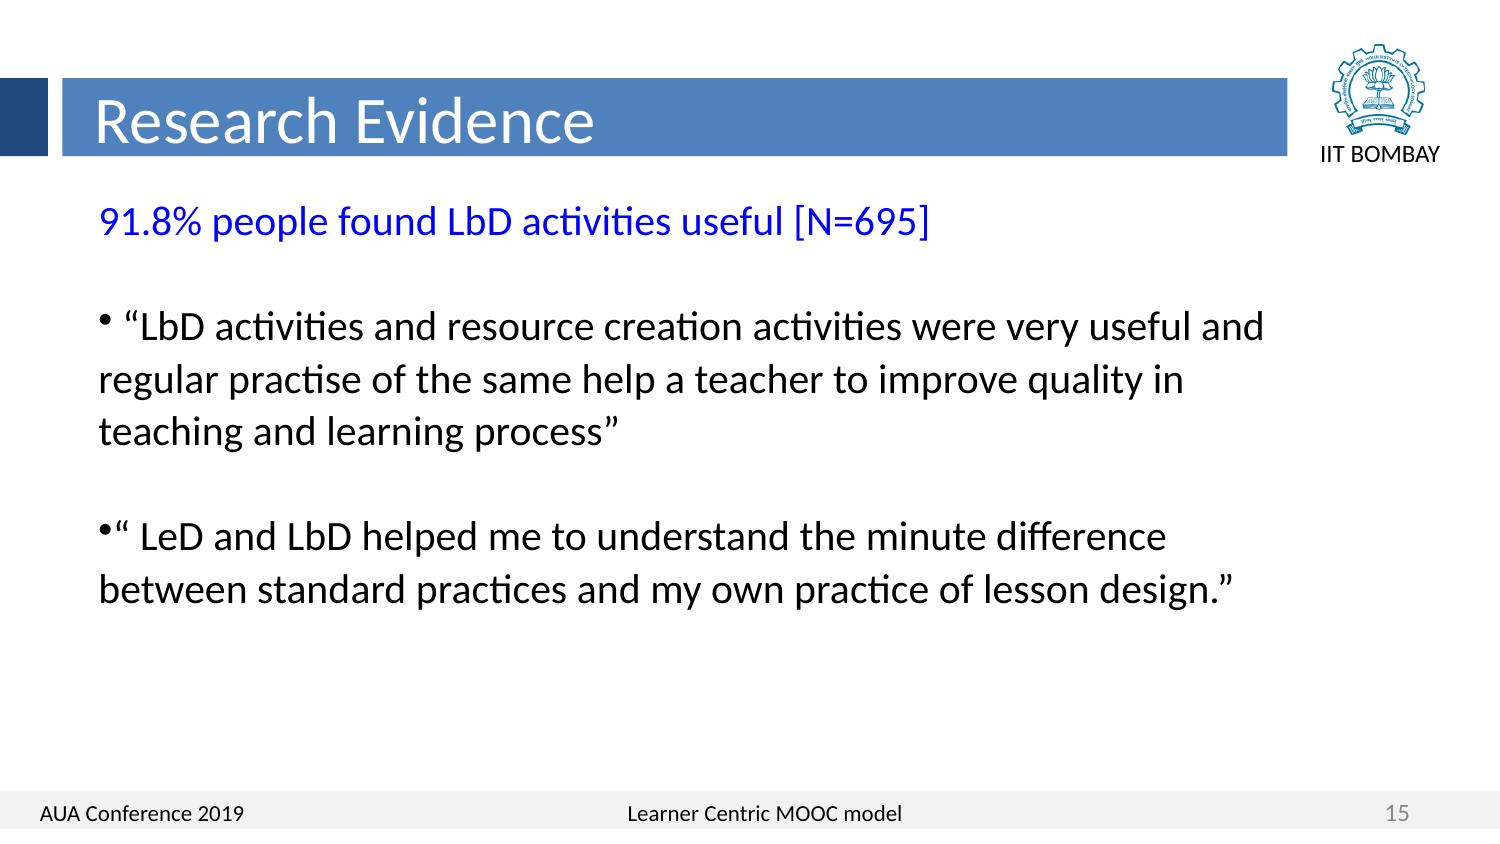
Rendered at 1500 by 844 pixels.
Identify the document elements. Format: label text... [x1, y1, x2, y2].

picture [1356, 126, 1401, 135]
picture [1332, 44, 1425, 135]
list 91.8% people found LbD activities useful [N=695] “LbD activities and resource creation activities were very useful and regular practise of the same help a teacher to improve quality in teaching and learning process” “ LeD and LbD helped me to understand the minute difference between standard practices and my own practice of lesson design.” [83, 184, 1288, 772]
slide_number 15 [1332, 789, 1425, 835]
list Research Evidence [79, 78, 1250, 156]
